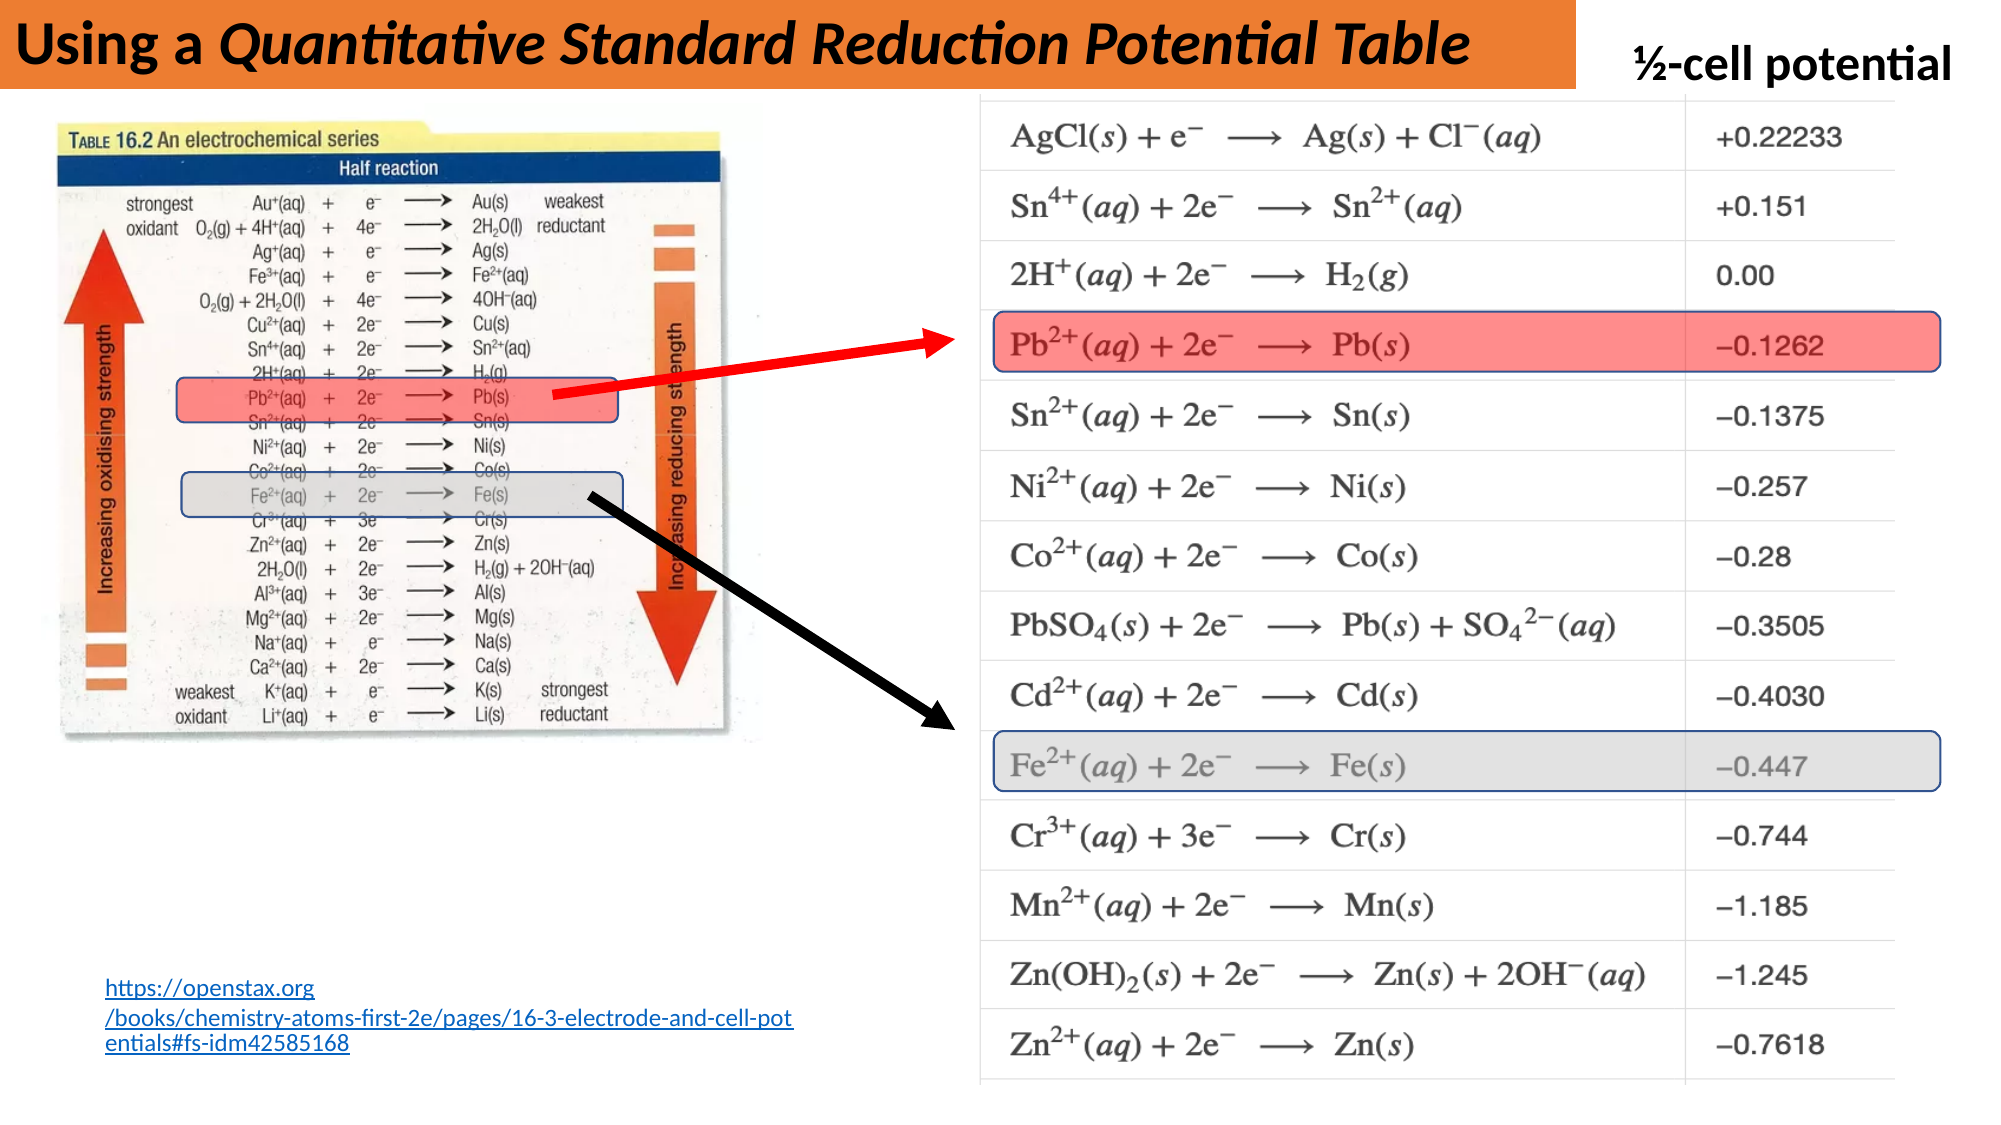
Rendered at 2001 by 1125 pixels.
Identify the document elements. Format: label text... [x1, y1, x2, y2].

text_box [589, 495, 956, 731]
text_box https://openstax.org/books/chemistry-atoms-first-2e/pages/16-3-electrode-and-cell-potentials#fs-idm42585168 [90, 963, 810, 1039]
title Using a Quantitative Standard Reduction Potential Table [0, 0, 1576, 89]
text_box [552, 338, 956, 395]
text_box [955, 94, 1941, 1085]
text_box ½-cell potential [1618, 23, 2000, 99]
picture [41, 103, 763, 743]
